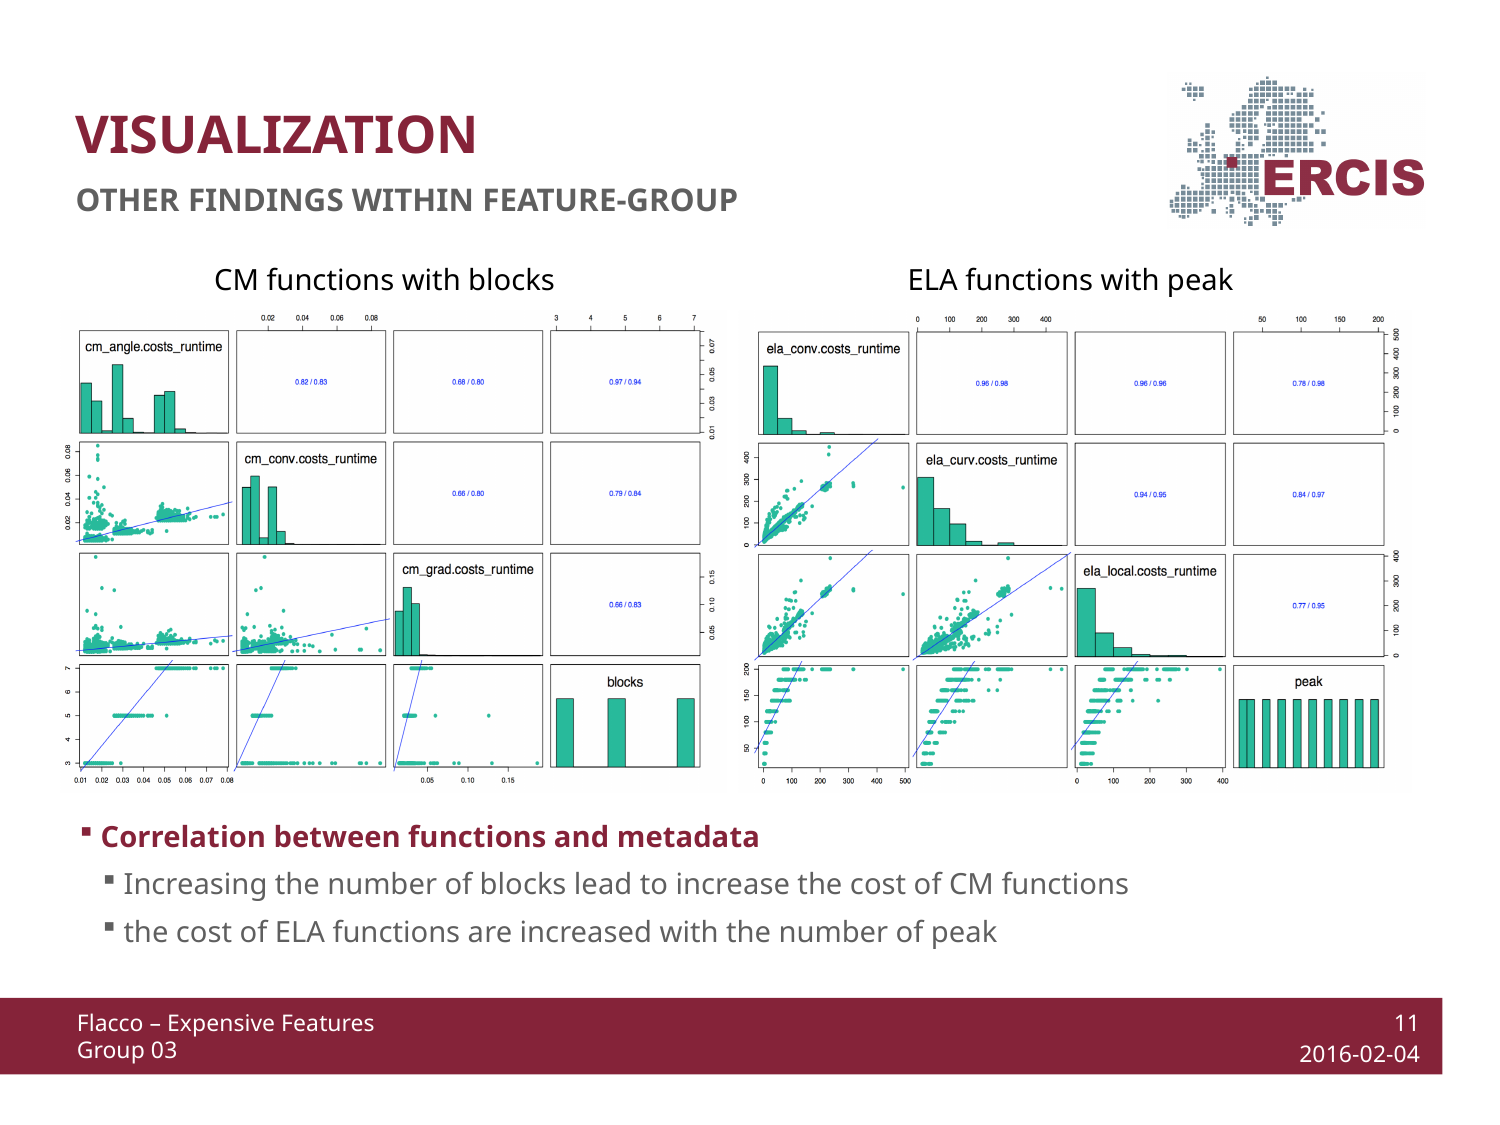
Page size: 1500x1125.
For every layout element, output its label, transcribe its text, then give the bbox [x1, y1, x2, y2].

picture [1167, 72, 1426, 229]
text_box ELA functions with peak [892, 253, 1249, 304]
text_box Correlation between functions and metadata Increasing the number of blocks lead to increase the cost of CM functions the cost of ELA functions are increased with the number of peak [64, 810, 1365, 976]
picture [60, 310, 727, 794]
list VIsualization [60, 94, 1129, 172]
text_box CM functions with blocks [199, 253, 570, 304]
list Other findings within feature-group [60, 172, 1129, 220]
picture [737, 310, 1412, 794]
